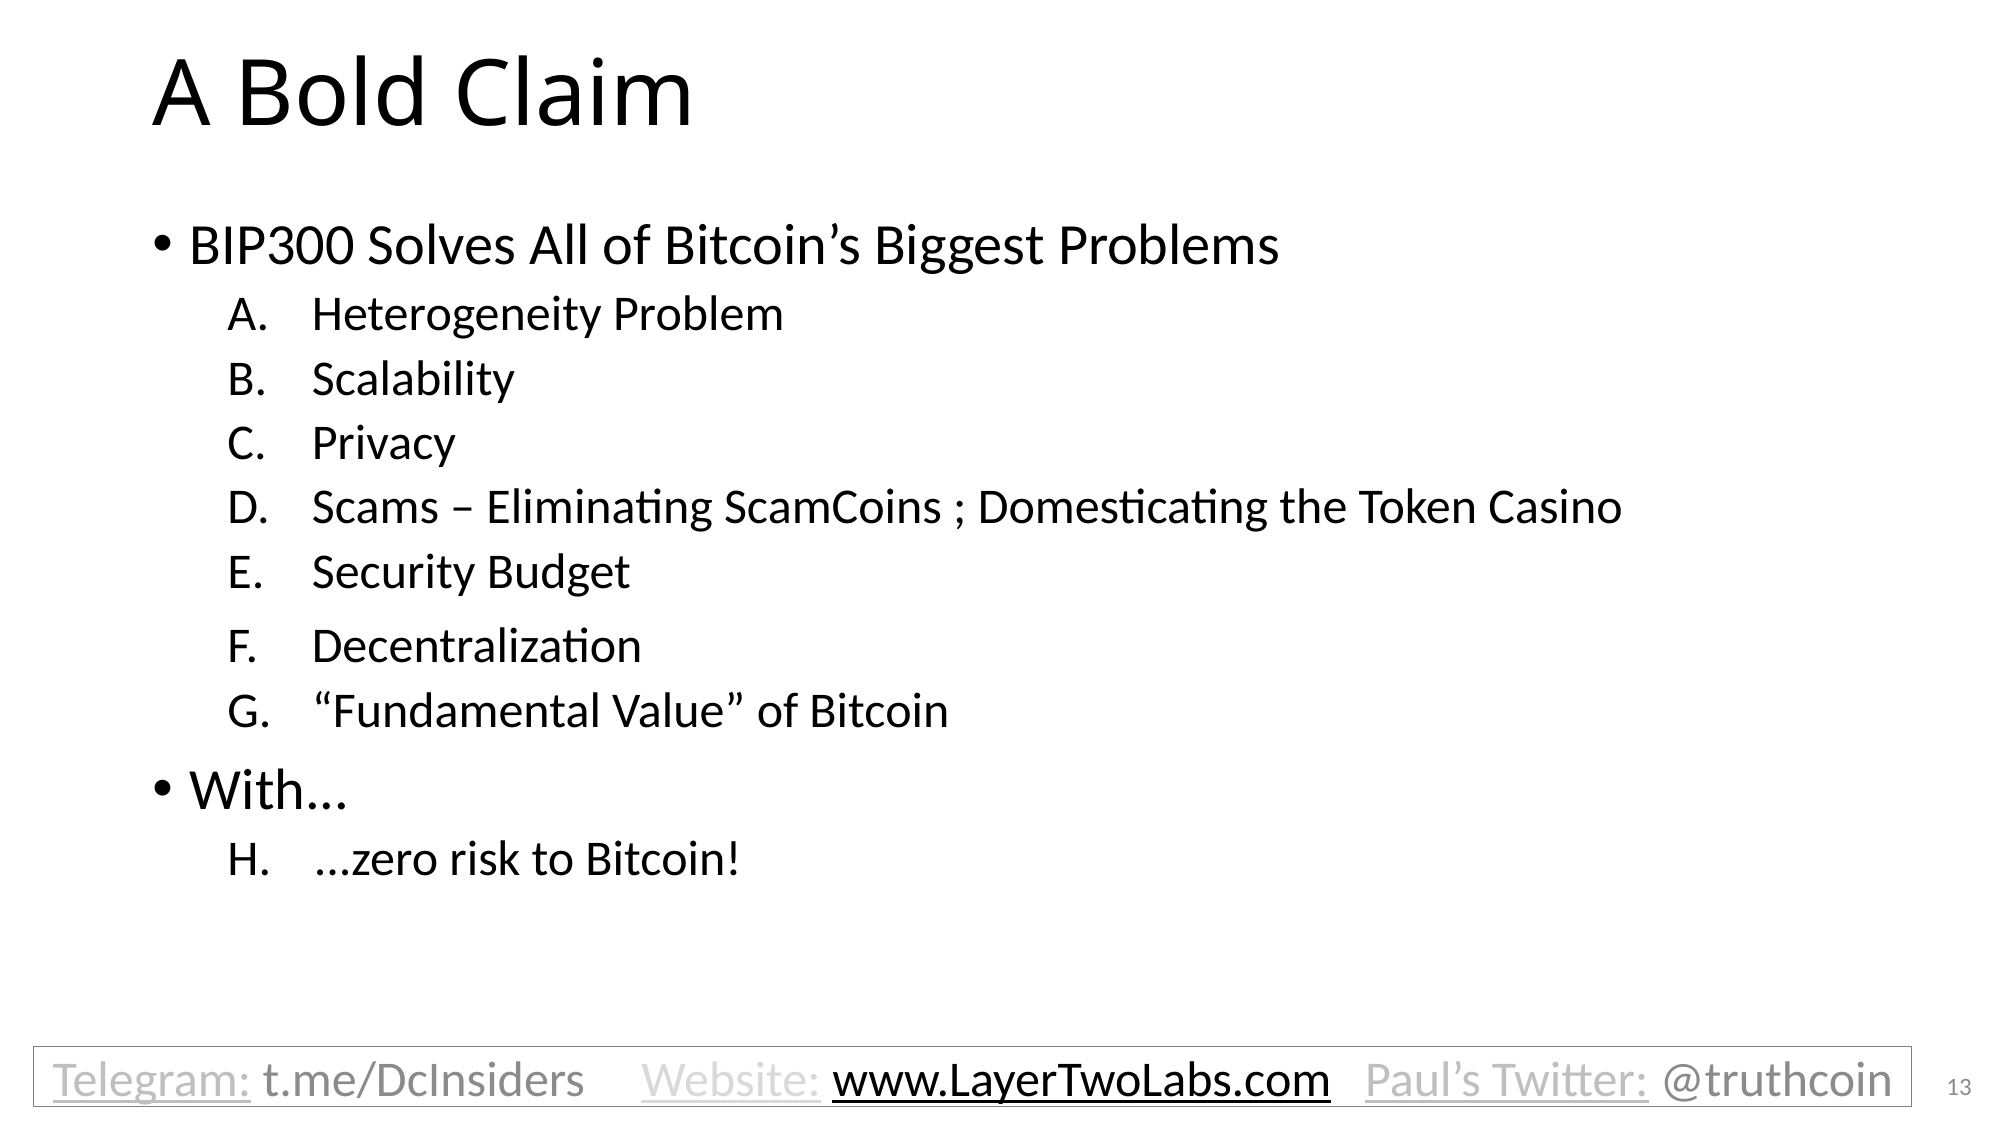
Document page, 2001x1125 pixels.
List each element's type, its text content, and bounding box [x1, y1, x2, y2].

title A Bold Claim [137, 32, 1863, 159]
list BIP300 Solves All of Bitcoin’s Biggest Problems Heterogeneity Problem Scalability Privacy Scams – Eliminating ScamCoins ; Domesticating the Token Casino Security Budget Decentralization “Fundamental Value” of Bitcoin With... ...zero risk to Bitcoin! [137, 206, 1863, 1014]
footer Telegram: t.me/DcInsiders Website: www.LayerTwoLabs.com Paul’s Twitter: @truthcoin [33, 1046, 1912, 1107]
slide_number 13 [1915, 1055, 1987, 1116]
